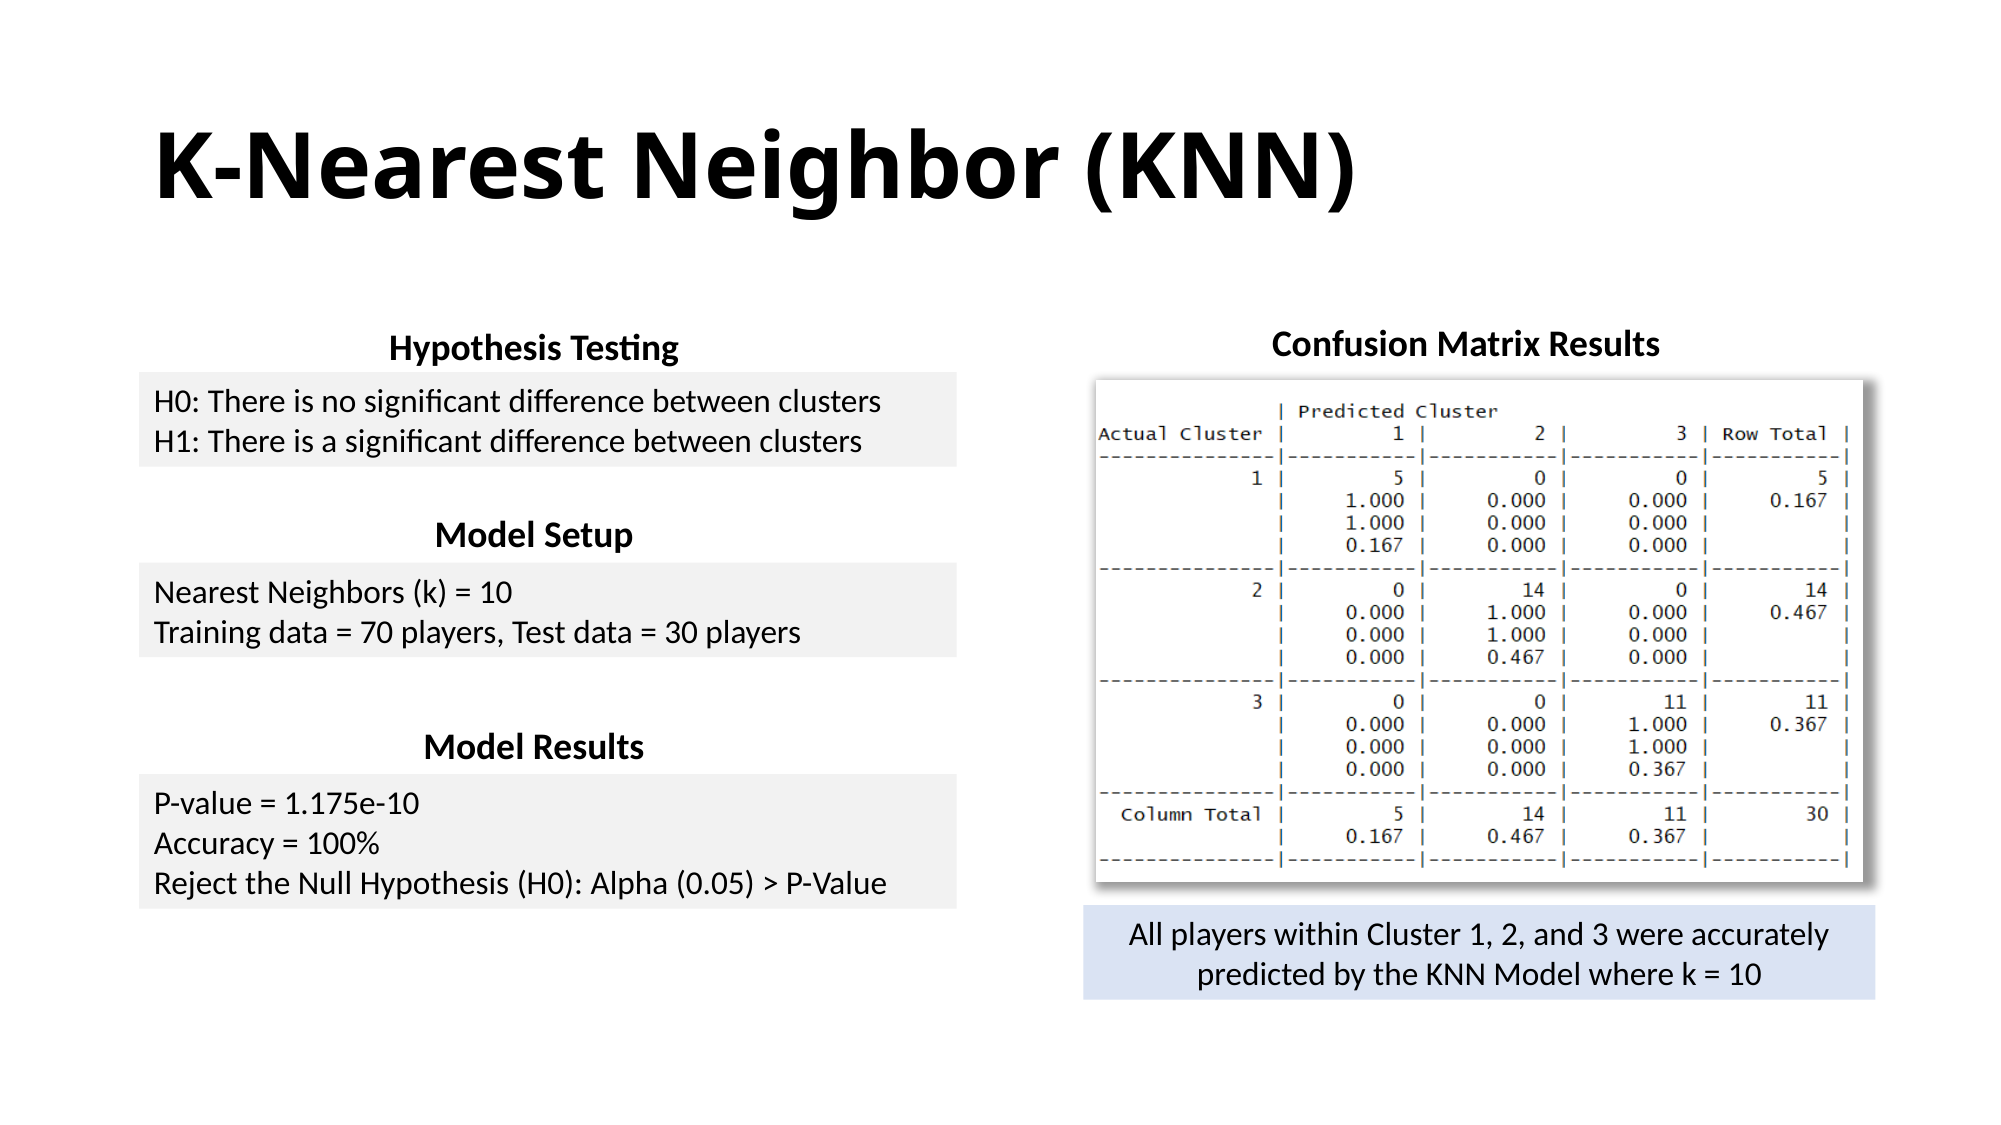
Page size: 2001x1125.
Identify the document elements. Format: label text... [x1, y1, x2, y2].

text_box Model Setup [305, 502, 763, 563]
text_box All players within Cluster 1, 2, and 3 were accurately predicted by the KNN Model where k = 10 [1083, 905, 1876, 1000]
title K-Nearest Neighbor (KNN) [137, 59, 1863, 278]
text_box Model Results [305, 714, 763, 775]
text_box P-value = 1.175e-10 Accuracy = 100% Reject the Null Hypothesis (H0): Alpha (0.05) > P-Value [139, 774, 957, 909]
text_box Confusion Matrix Results [1238, 311, 1695, 372]
picture [1096, 380, 1863, 882]
text_box Hypothesis Testing [305, 315, 763, 376]
text_box H0: There is no significant difference between clusters H1: There is a significant difference between clusters [139, 372, 957, 467]
text_box Nearest Neighbors (k) = 10 Training data = 70 players, Test data = 30 players [139, 562, 957, 658]
